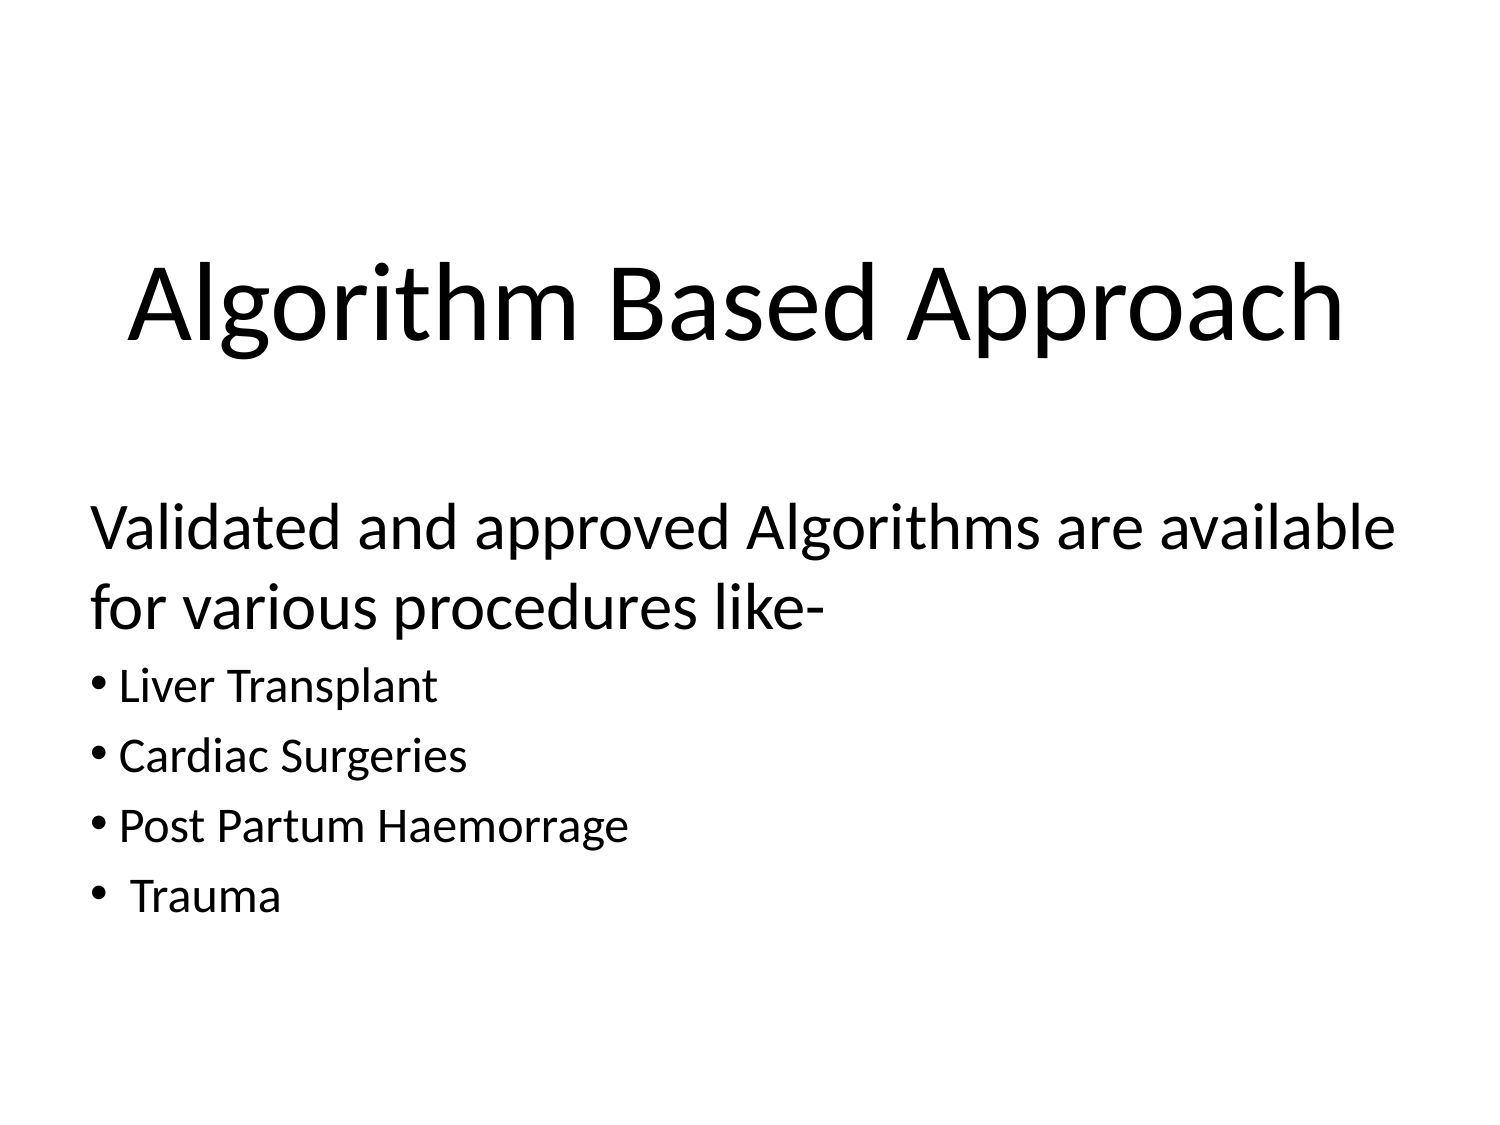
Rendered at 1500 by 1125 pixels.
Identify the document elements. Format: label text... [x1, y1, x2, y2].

title Algorithm Based Approach [99, 174, 1375, 417]
subtitle Validated and approved Algorithms are available for various procedures like- Liver Transplant Cardiac Surgeries Post Partum Haemorrage Trauma [75, 474, 1450, 825]
